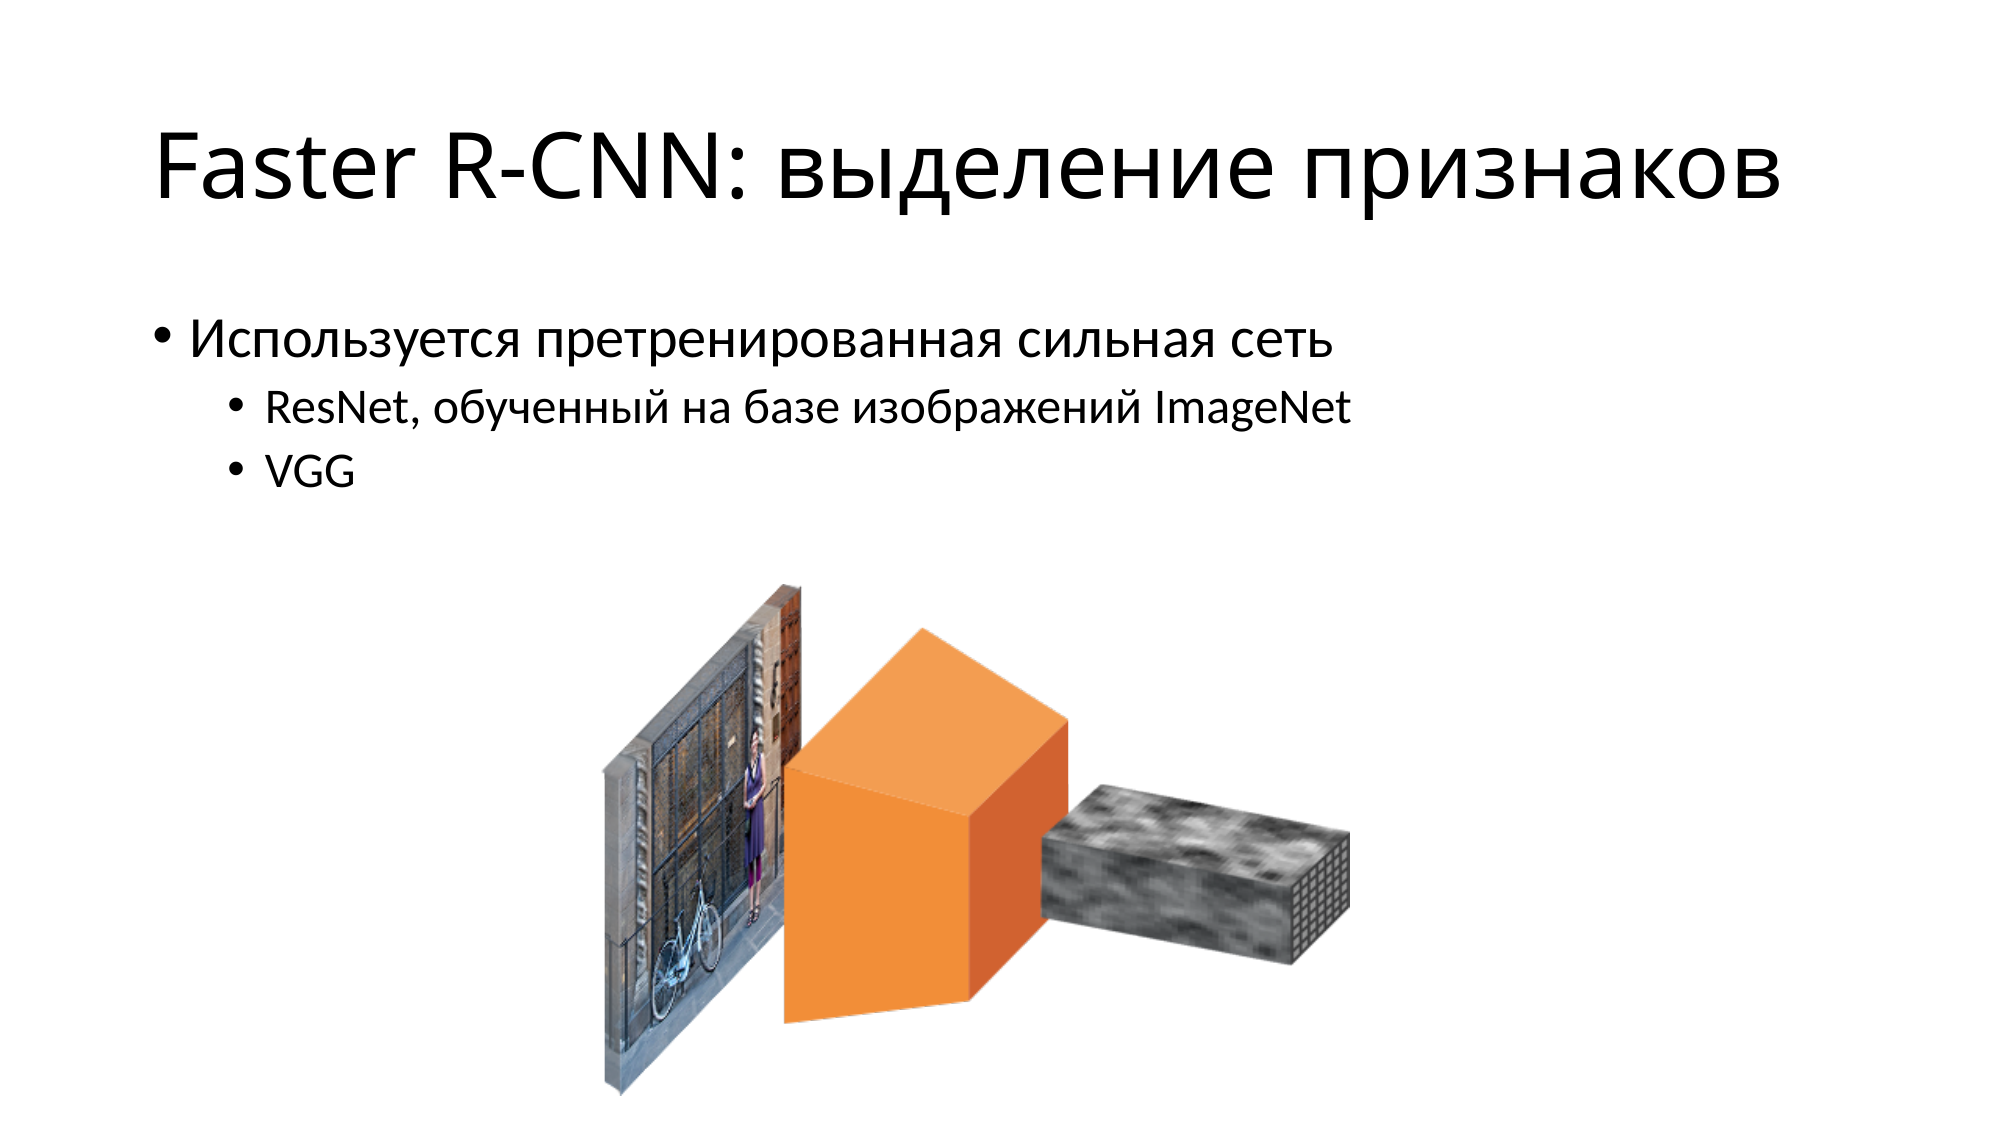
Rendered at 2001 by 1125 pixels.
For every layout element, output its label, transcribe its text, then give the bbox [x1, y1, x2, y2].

title Faster R-CNN: выделение признаков [137, 59, 1863, 278]
list Используется претренированная сильная сеть ResNet, обученный на базе изображений ImageNet VGG [137, 299, 1863, 563]
picture [599, 584, 1350, 1096]
